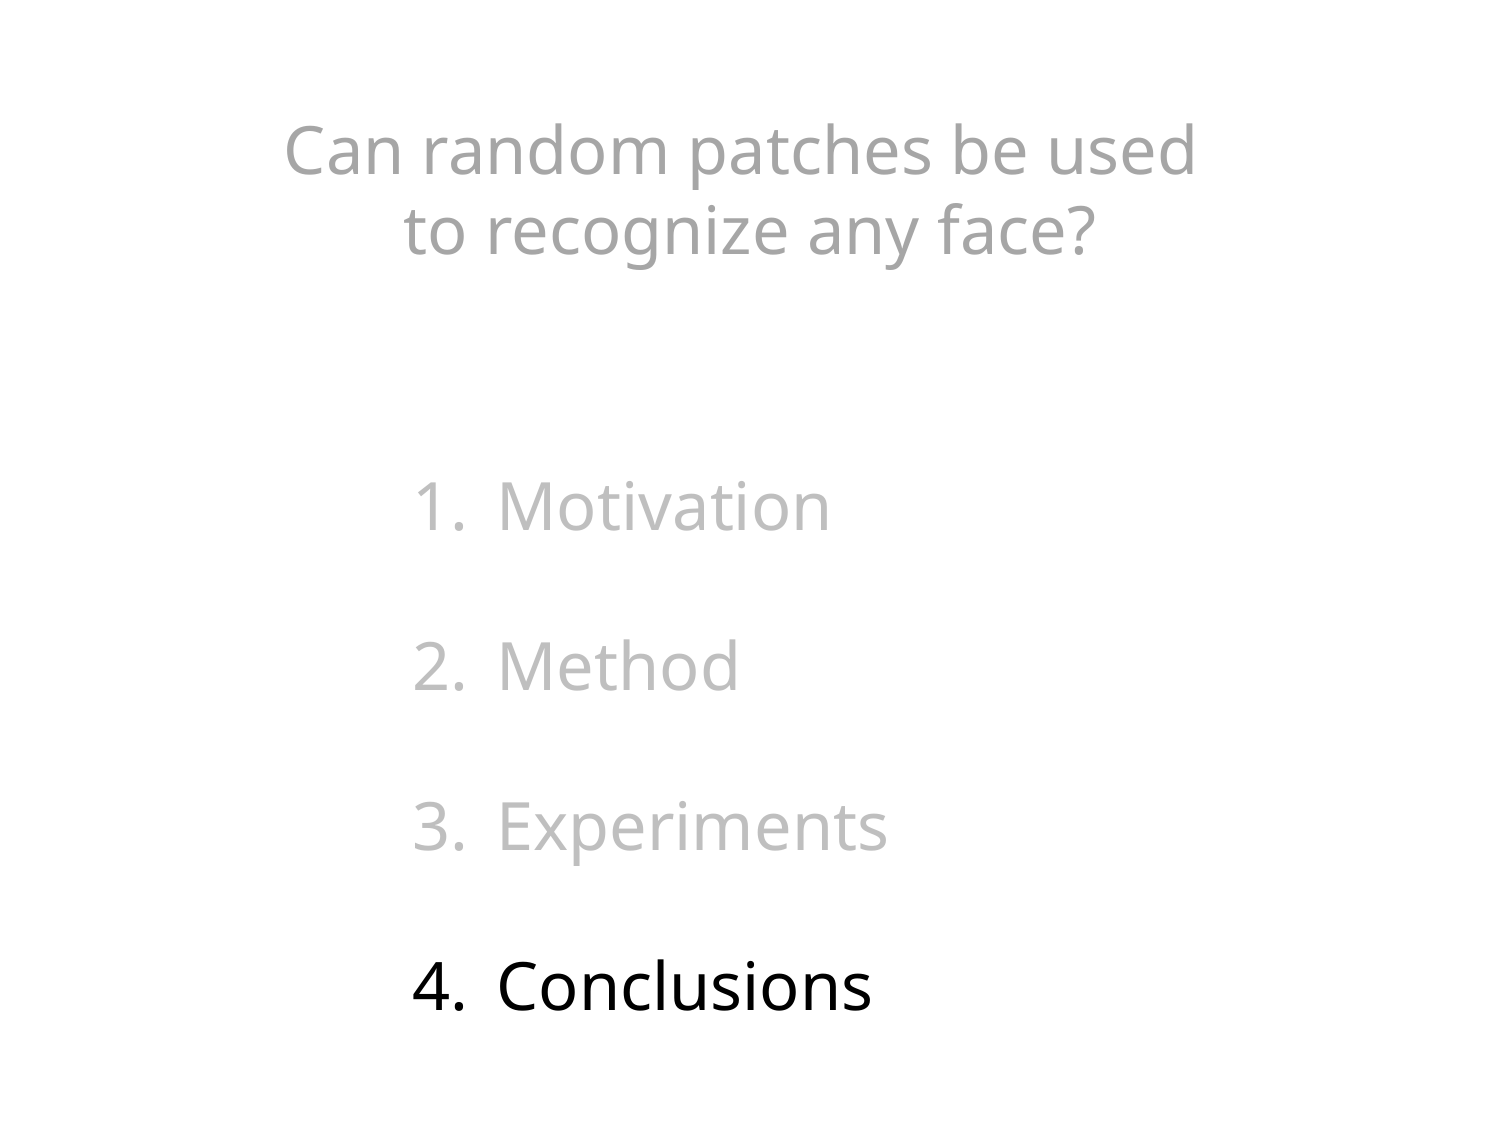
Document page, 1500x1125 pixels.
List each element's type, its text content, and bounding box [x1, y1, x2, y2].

text_box Motivation Method Experiments Conclusions [397, 456, 905, 1031]
text_box Can random patches be used to recognize any face? [100, 67, 1401, 309]
